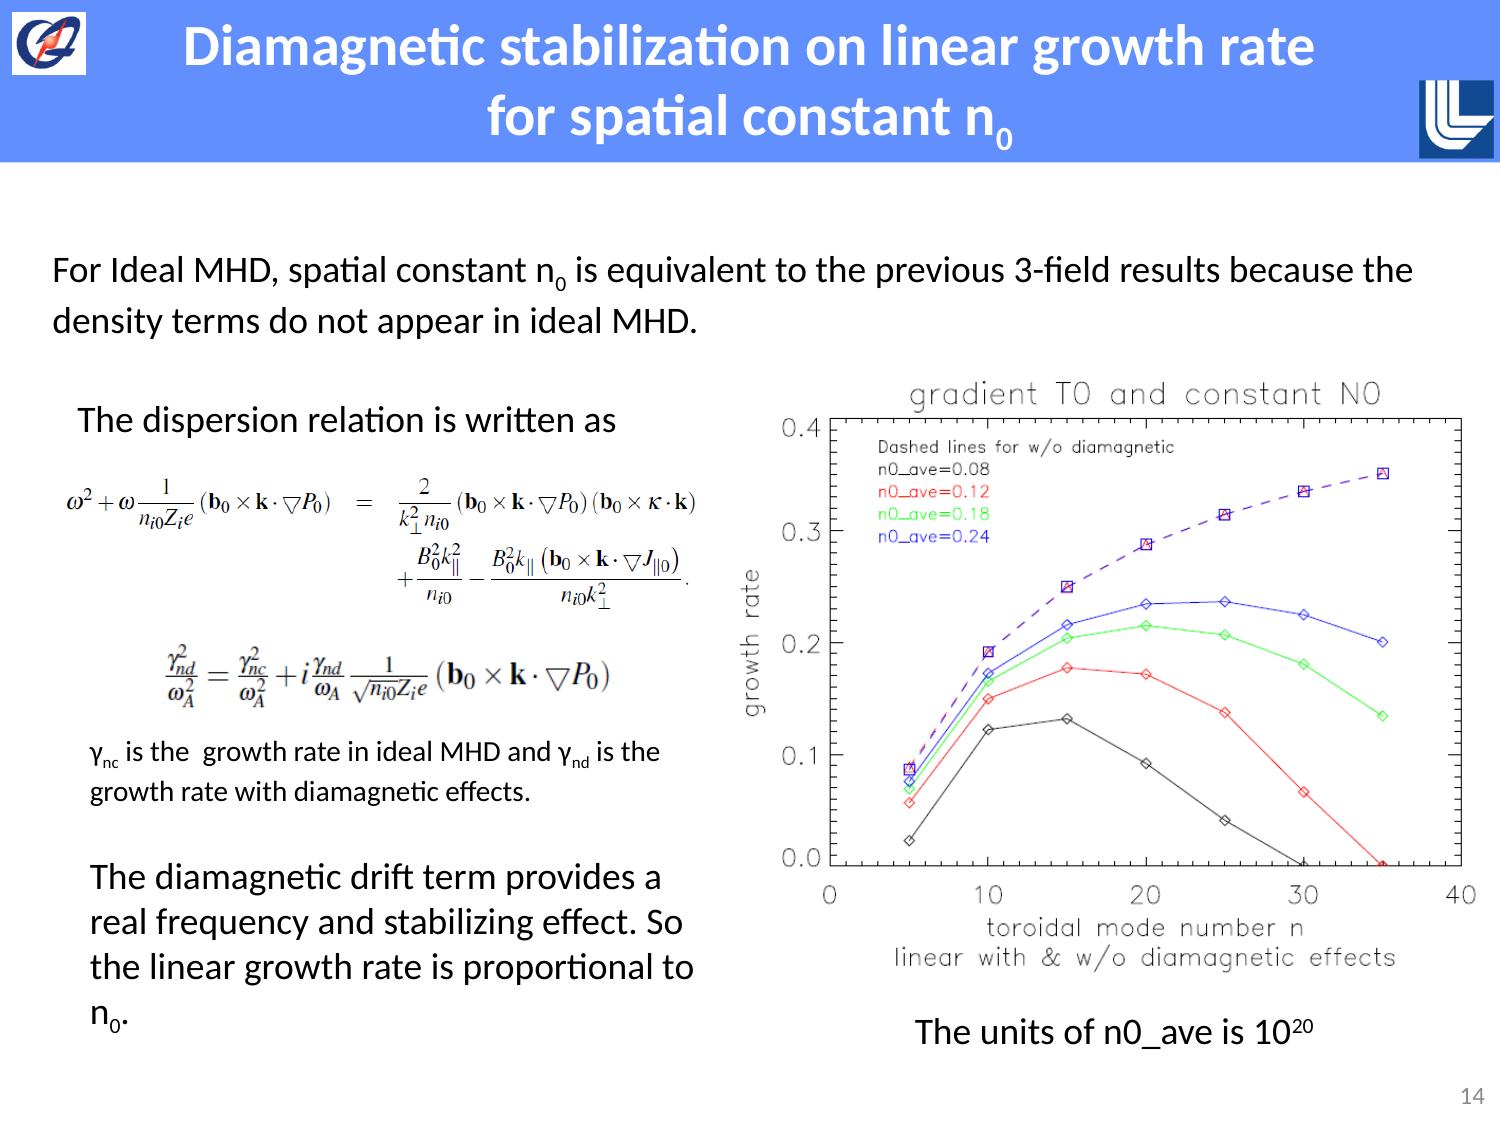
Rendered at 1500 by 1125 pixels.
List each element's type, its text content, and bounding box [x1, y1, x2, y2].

picture [687, 345, 1500, 988]
text_box For Ideal MHD, spatial constant n0 is equivalent to the previous 3-field results because the density terms do not appear in ideal MHD. [37, 237, 1450, 349]
text_box The units of n0_ave is 1020 [900, 999, 1375, 1060]
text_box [0, 0, 1500, 166]
slide_number 14 [1149, 1065, 1500, 1125]
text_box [49, 387, 776, 1039]
